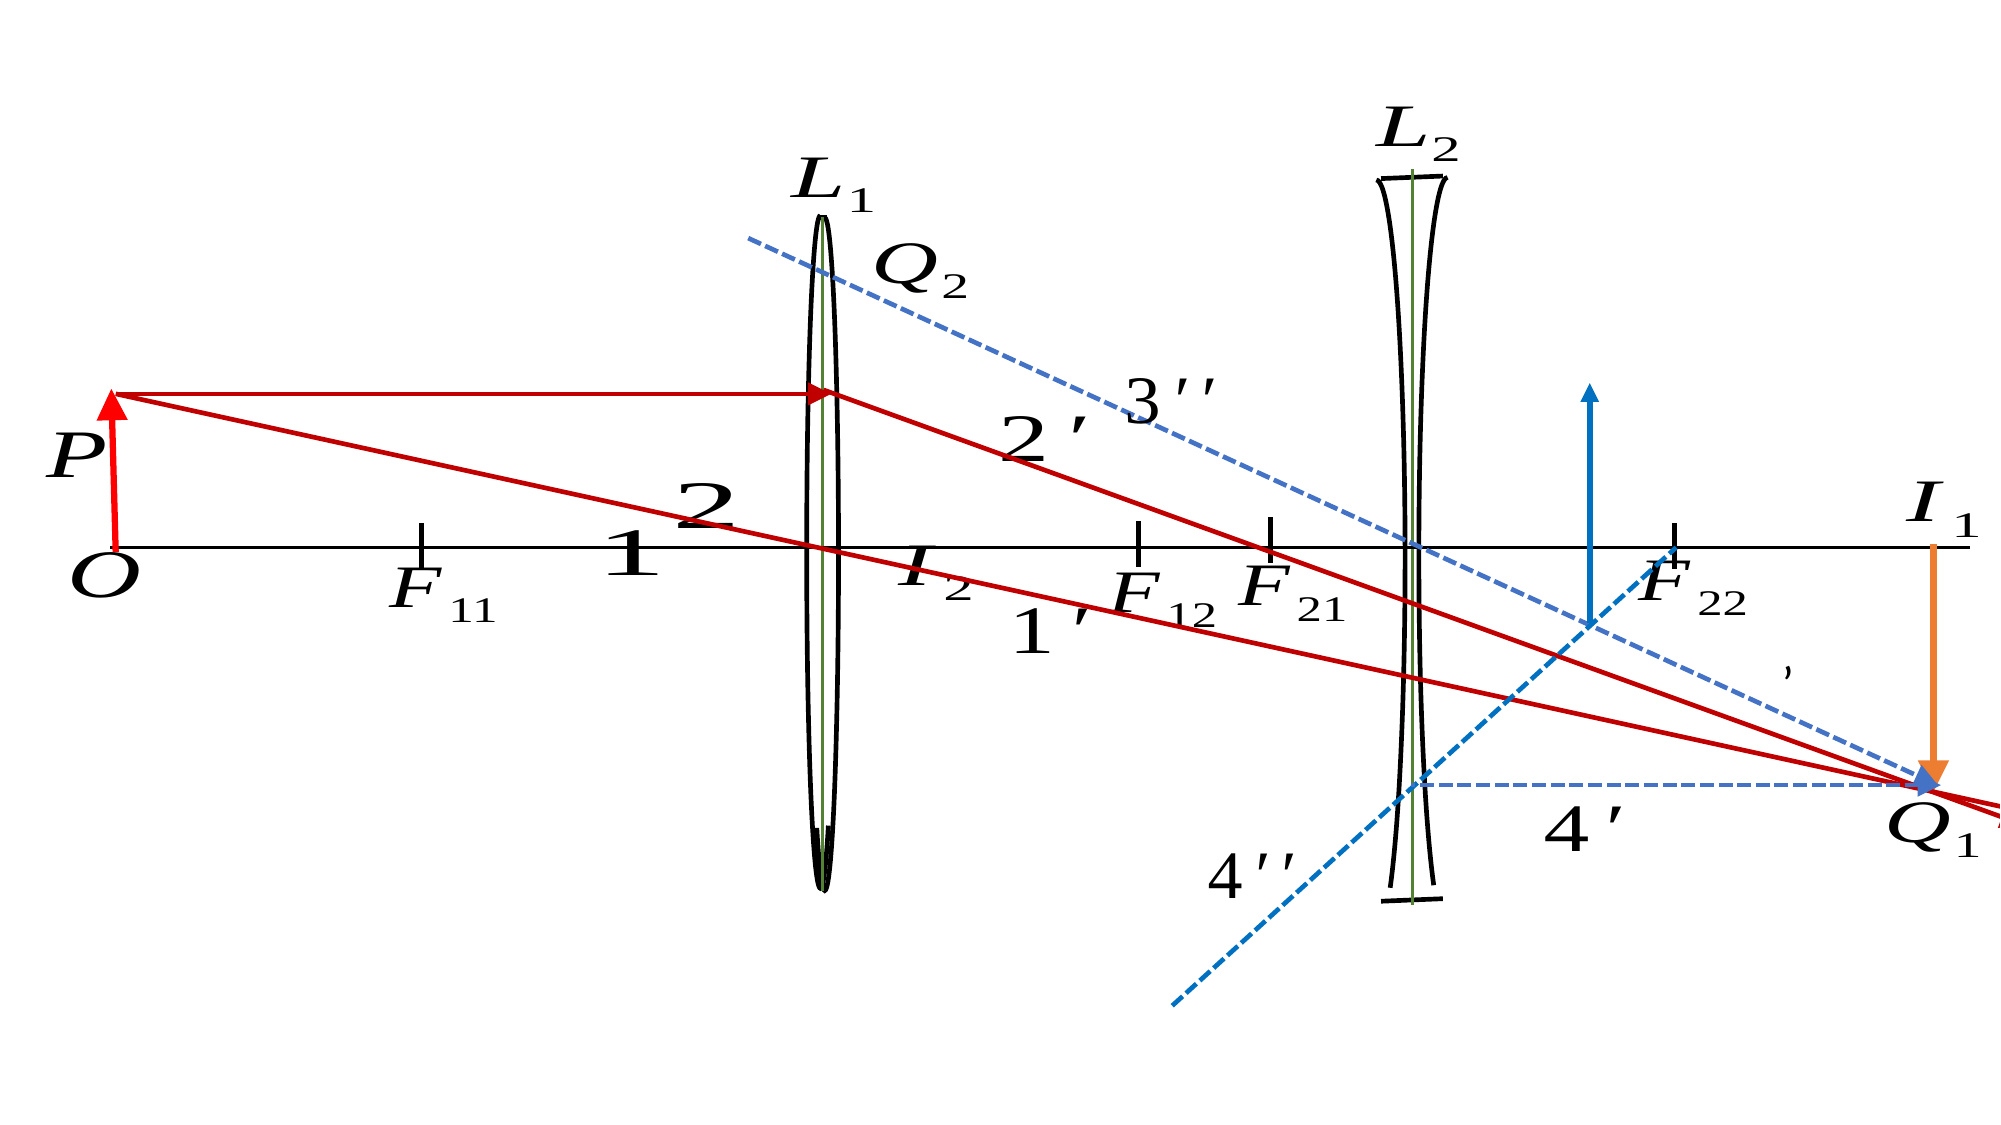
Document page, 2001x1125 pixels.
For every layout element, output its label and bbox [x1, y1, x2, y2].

text_box [806, 816, 839, 891]
text_box [1347, 169, 1477, 238]
text_box [823, 389, 2000, 825]
text_box [115, 393, 823, 816]
text_box [806, 215, 839, 238]
text_box [748, 238, 1938, 393]
text_box [111, 388, 116, 552]
text_box [1172, 547, 1677, 1006]
